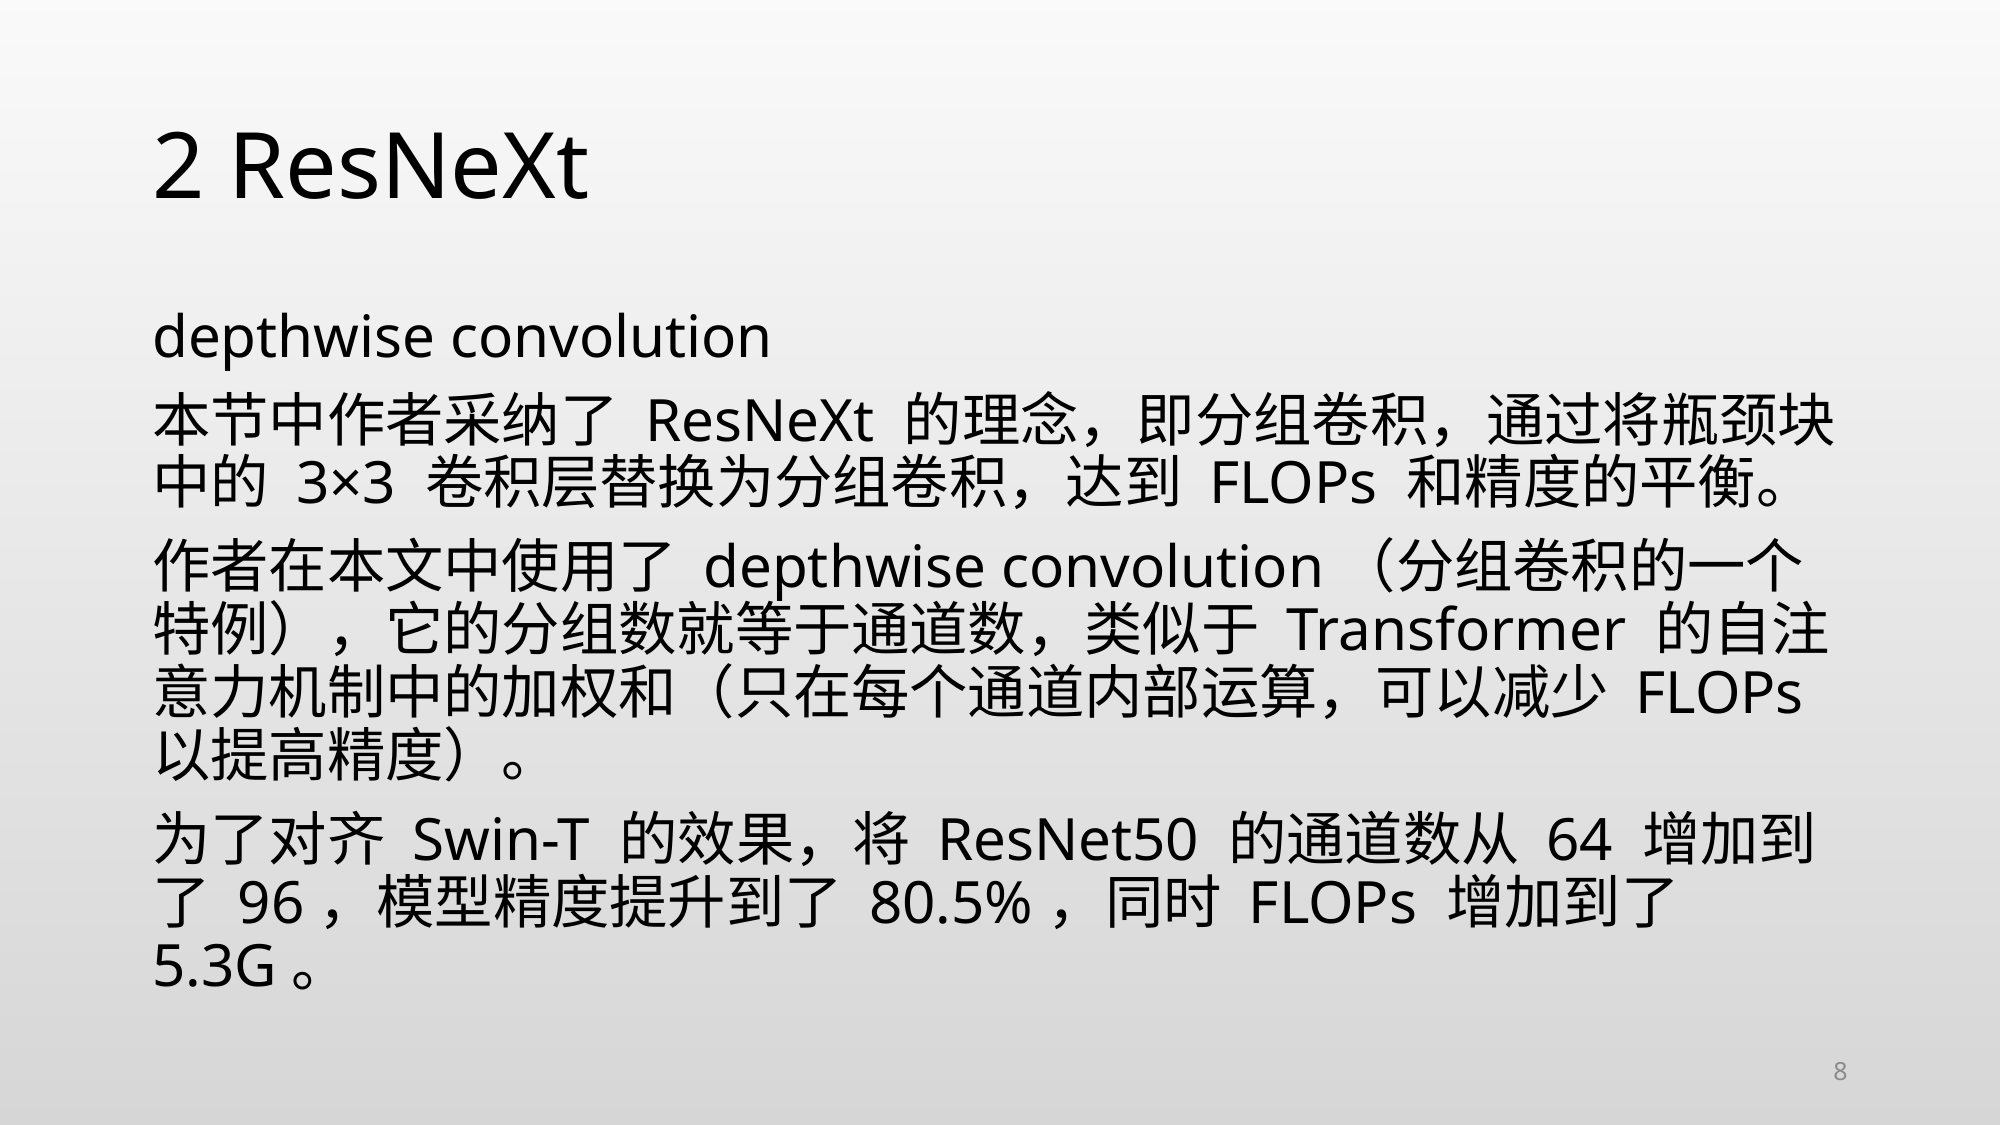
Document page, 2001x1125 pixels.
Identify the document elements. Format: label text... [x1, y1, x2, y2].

title 2 ResNeXt [137, 59, 1863, 278]
slide_number 8 [1412, 1042, 1863, 1103]
list depthwise convolution 本节中作者采纳了 ResNeXt 的理念，即分组卷积，通过将瓶颈块中的 3×3 卷积层替换为分组卷积，达到 FLOPs 和精度的平衡。 作者在本文中使用了 depthwise convolution（分组卷积的一个特例），它的分组数就等于通道数，类似于 Transformer 的自注意力机制中的加权和（只在每个通道内部运算，可以减少 FLOPs 以提高精度）。 为了对齐 Swin-T 的效果，将 ResNet50 的通道数从 64 增加到了 96，模型精度提升到了 80.5%，同时 FLOPs 增加到了 5.3G。 [137, 299, 1863, 1014]
